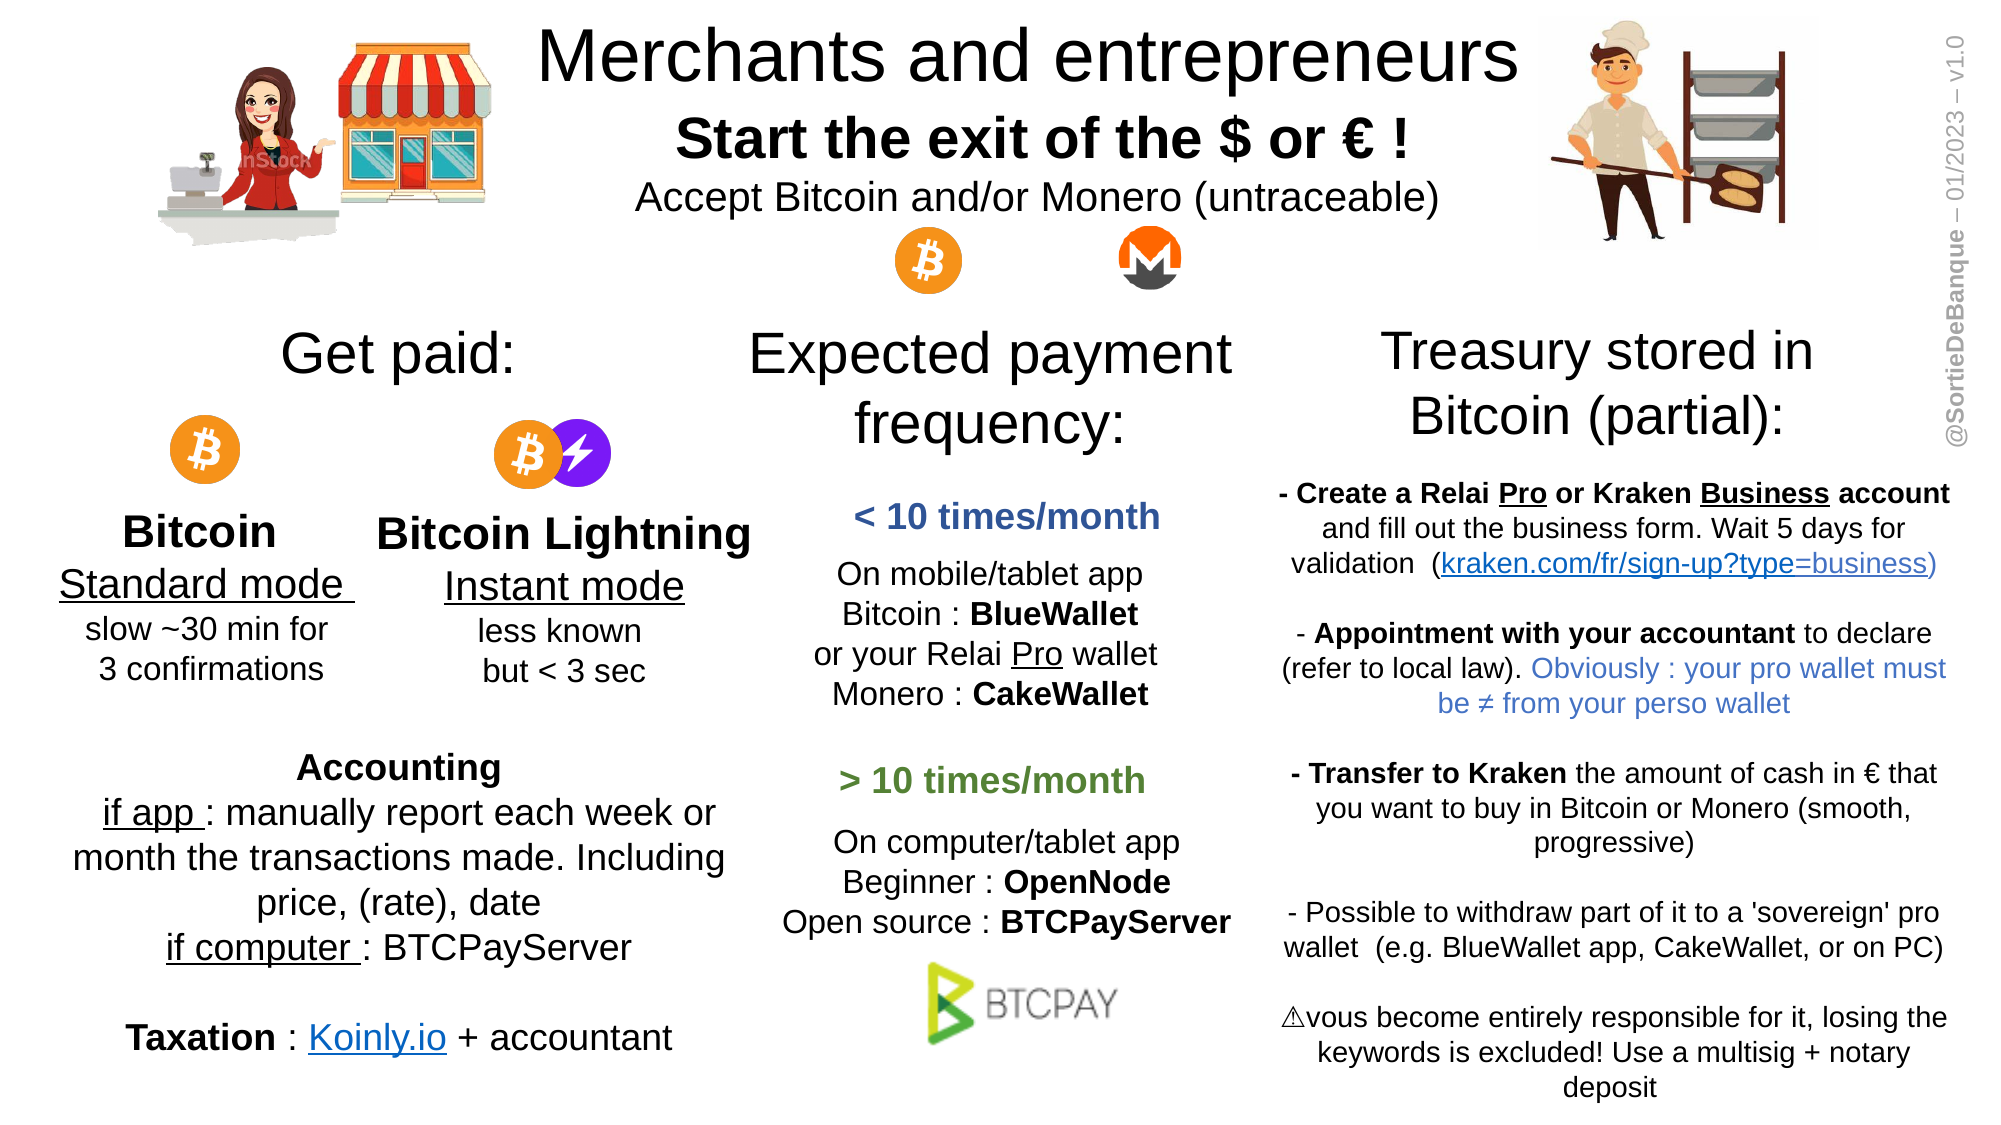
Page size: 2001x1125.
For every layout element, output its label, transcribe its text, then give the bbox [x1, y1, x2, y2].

text_box Expected payment frequency: [693, 308, 1289, 464]
text_box < 10 times/month [838, 484, 1188, 544]
text_box Start the exit of the $ or € ! Accept Bitcoin and/or Monero (untraceable) [593, 92, 1494, 228]
picture [1537, 16, 1819, 250]
picture [158, 31, 505, 259]
text_box Treasury stored in Bitcoin (partial): [1335, 308, 1860, 454]
text_box - Create a Relai Pro or Kraken Business account and fill out the business form. Wait 5 days for validation (kraken.com/fr/sign-up?type=business) - Appointment with your accountant to declare (refer to local law). Obviously : your pro wallet must be ≠ from your perso wallet - Transfer to Kraken the amount of cash in € that you want to buy in Bitcoin or Monero (smooth, progressive) - Possible to withdraw part of it to a 'sovereign' pro wallet (e.g. BlueWallet app, CakeWallet, or on PC) ⚠️vous become entirely responsible for it, losing the keywords is excluded! Use a multisig + notary deposit [1252, 466, 1976, 1111]
text_box > 10 times/month [818, 749, 1168, 809]
picture [493, 419, 611, 490]
title Merchants and entrepreneurs [365, 13, 1693, 102]
picture [1118, 225, 1187, 290]
text_box @SortieDeBanque – 01/2023 – v1.0 [1919, 0, 1991, 464]
text_box Bitcoin Lightning Instant mode less known but < 3 sec [354, 496, 775, 697]
picture [895, 227, 962, 295]
text_box Bitcoin Standard mode slow ~30 min for 3 confirmations [22, 489, 392, 695]
text_box Accounting if app : manually report each week or month the transactions made. Including price, (rate), date if computer : BTCPayServer Taxation : Koinly.io + accountant [45, 735, 753, 1066]
text_box On mobile/tablet app Bitcoin : BlueWallet or your Relai Pro wallet Monero : CakeWallet [652, 544, 1328, 720]
text_box Get paid: [140, 307, 658, 393]
picture [895, 941, 1136, 1072]
picture [170, 414, 240, 484]
text_box On computer/tablet app Beginner : OpenNode Open source : BTCPayServer [745, 812, 1269, 948]
